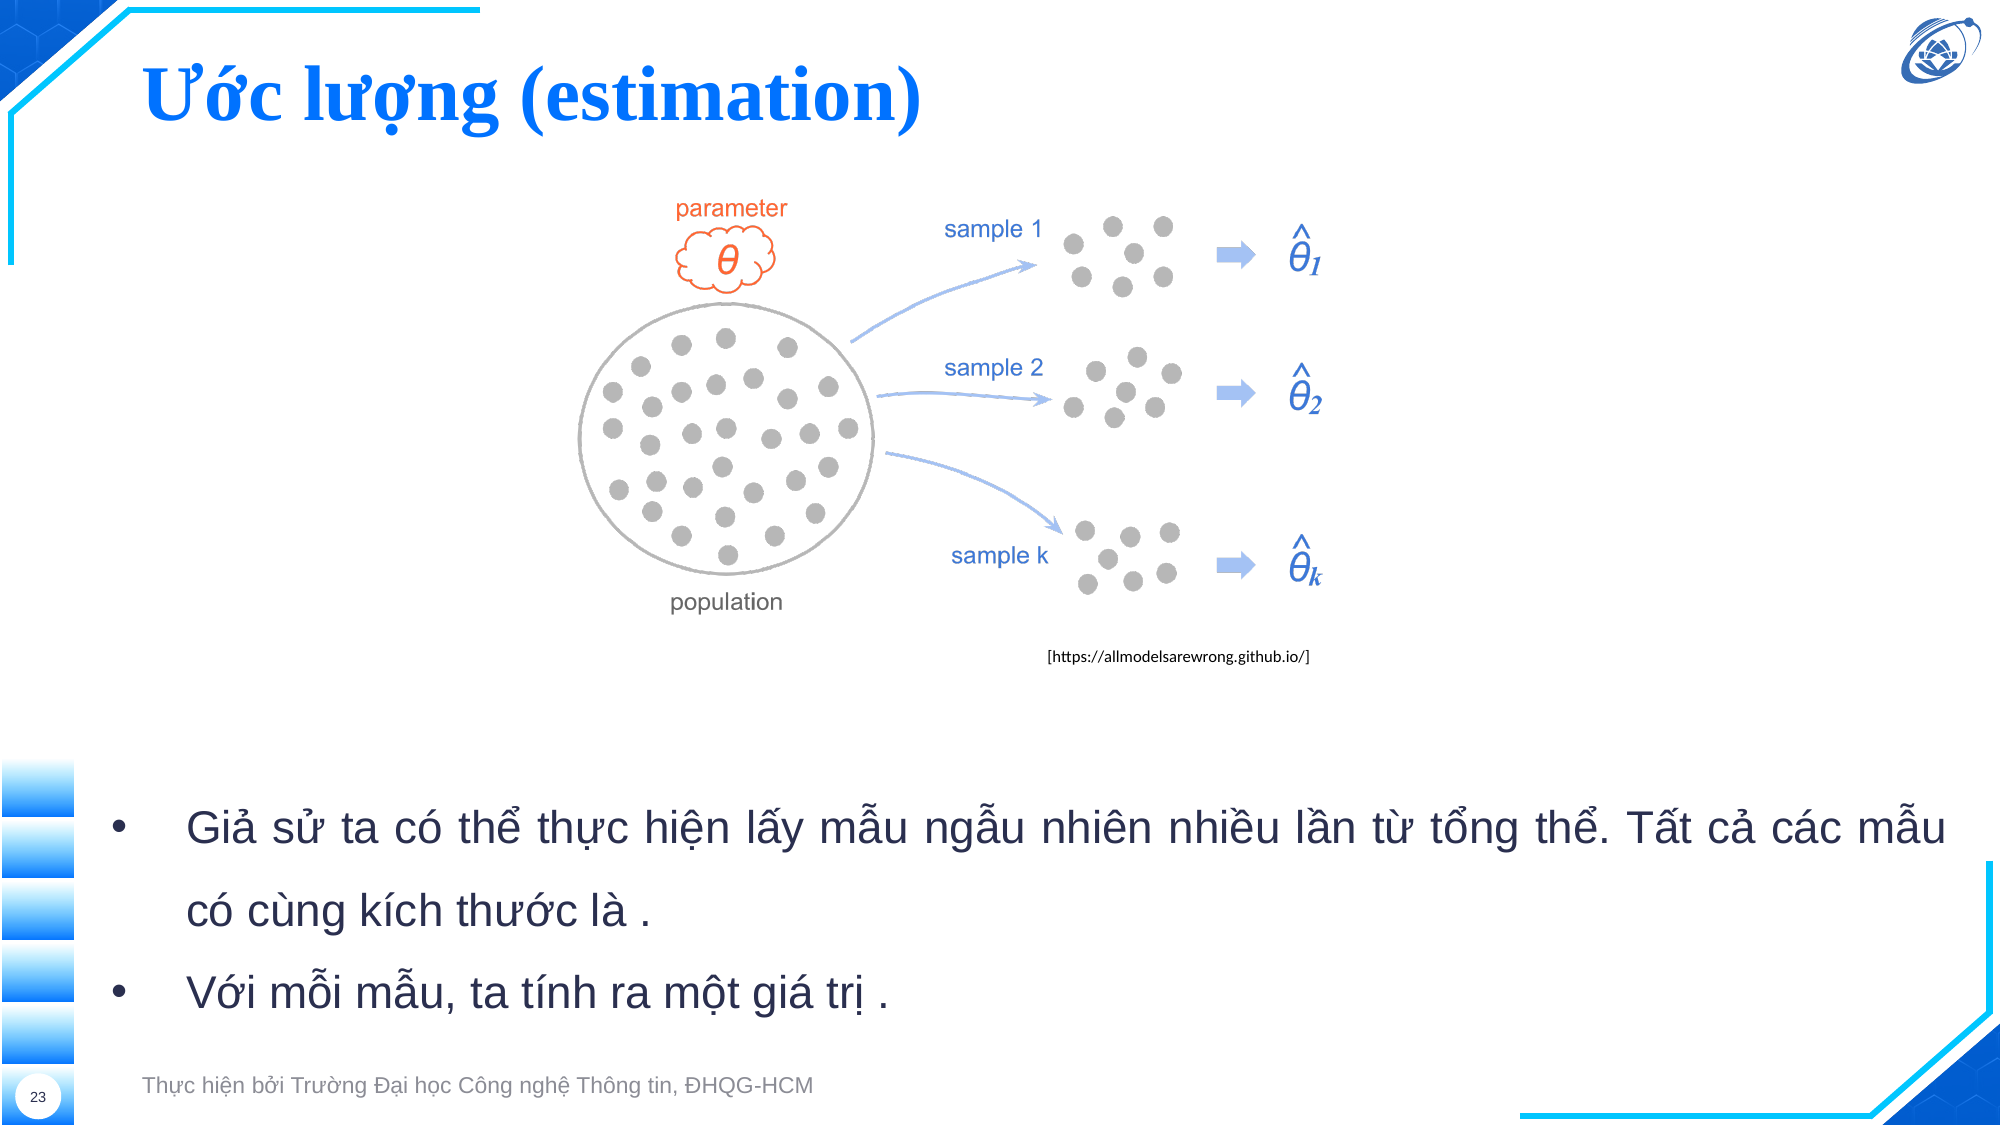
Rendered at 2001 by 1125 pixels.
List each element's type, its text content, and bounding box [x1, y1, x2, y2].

text_box [https://allmodelsarewrong.github.io/] [994, 649, 1363, 674]
title Ước lượng (estimation) [126, 15, 1863, 144]
picture [531, 163, 1371, 640]
footer Thực hiện bởi Trường Đại học Công nghệ Thông tin, ĐHQG-HCM [126, 1062, 835, 1106]
slide_number 23 [9, 1067, 67, 1125]
